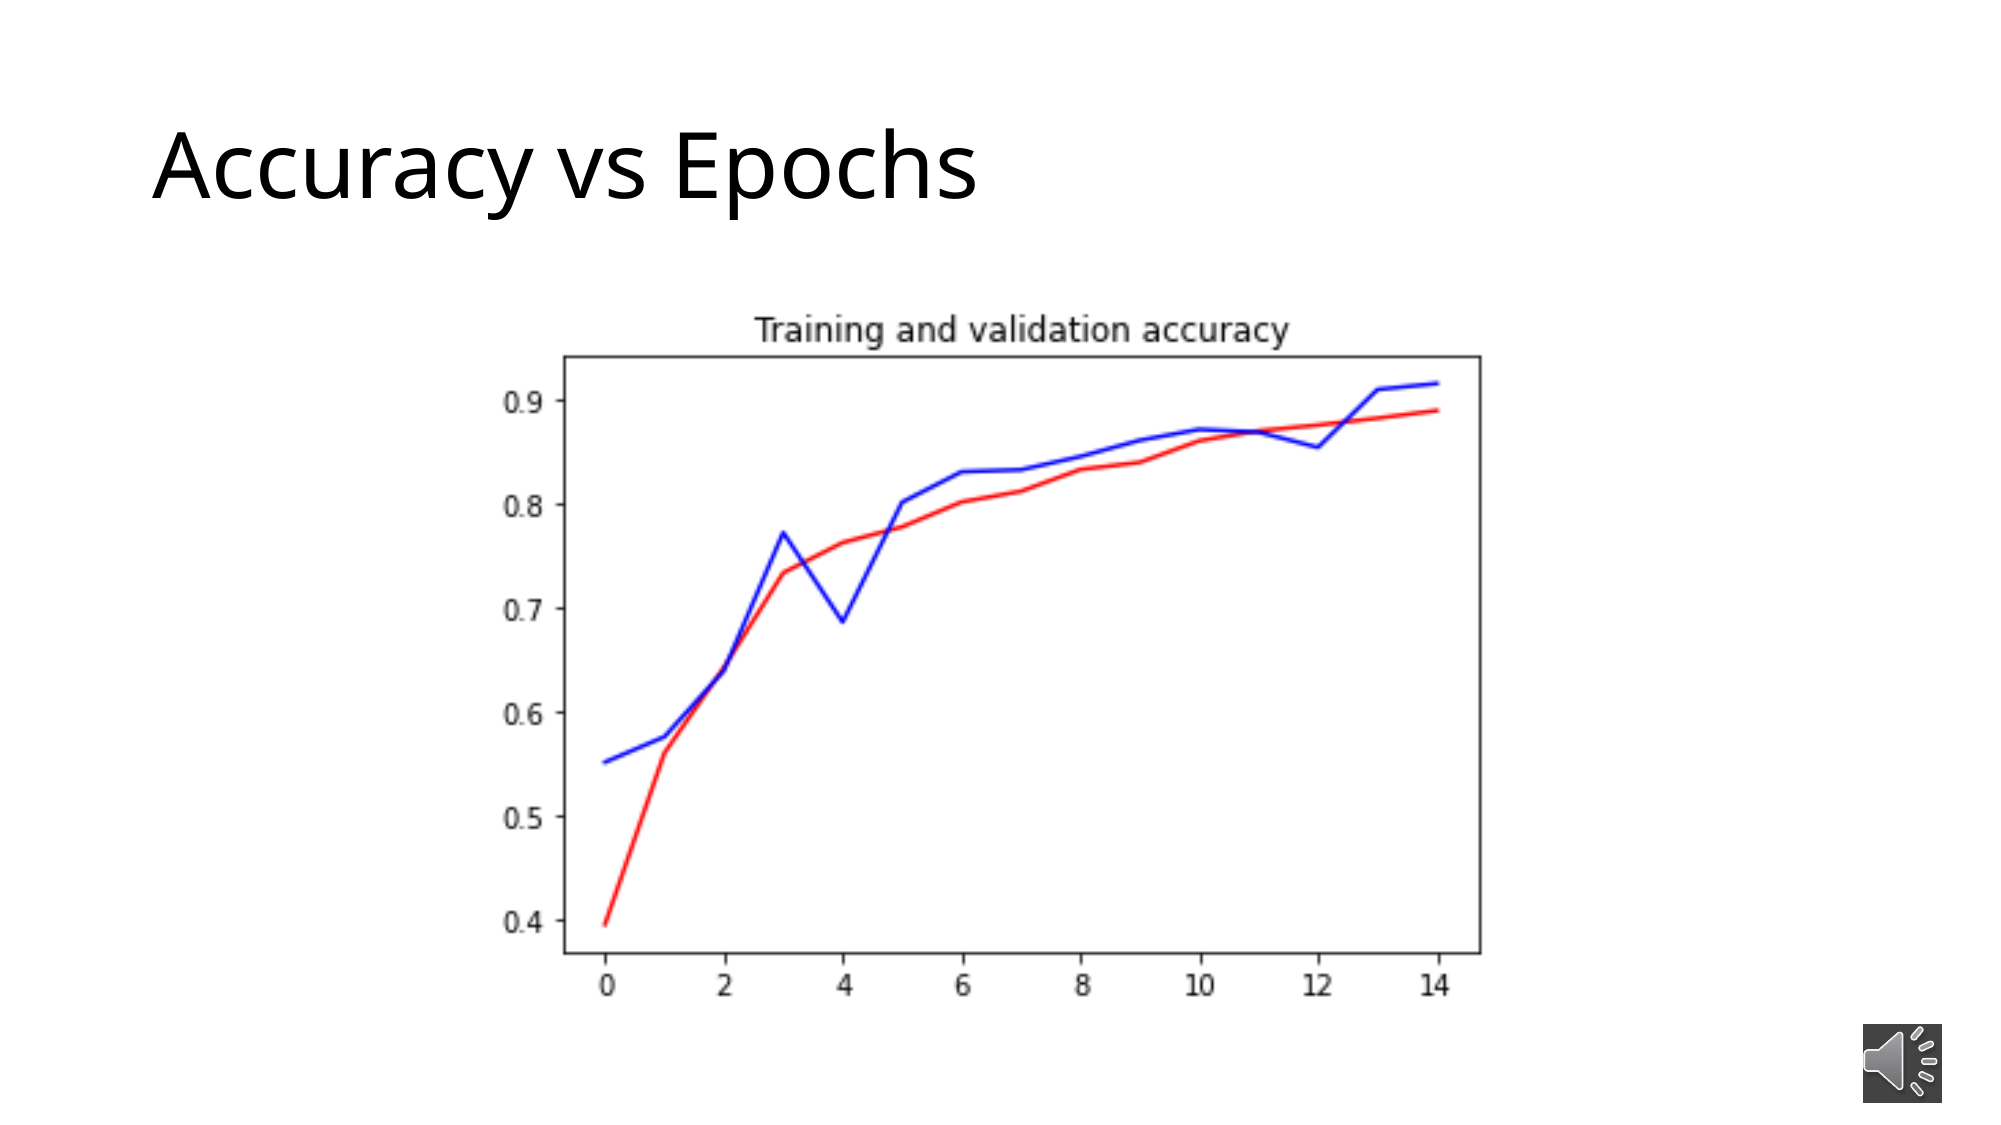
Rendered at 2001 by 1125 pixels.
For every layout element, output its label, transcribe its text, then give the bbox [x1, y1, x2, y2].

picture [1862, 1023, 1943, 1104]
title Accuracy vs Epochs [137, 59, 1863, 278]
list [452, 277, 1548, 1024]
